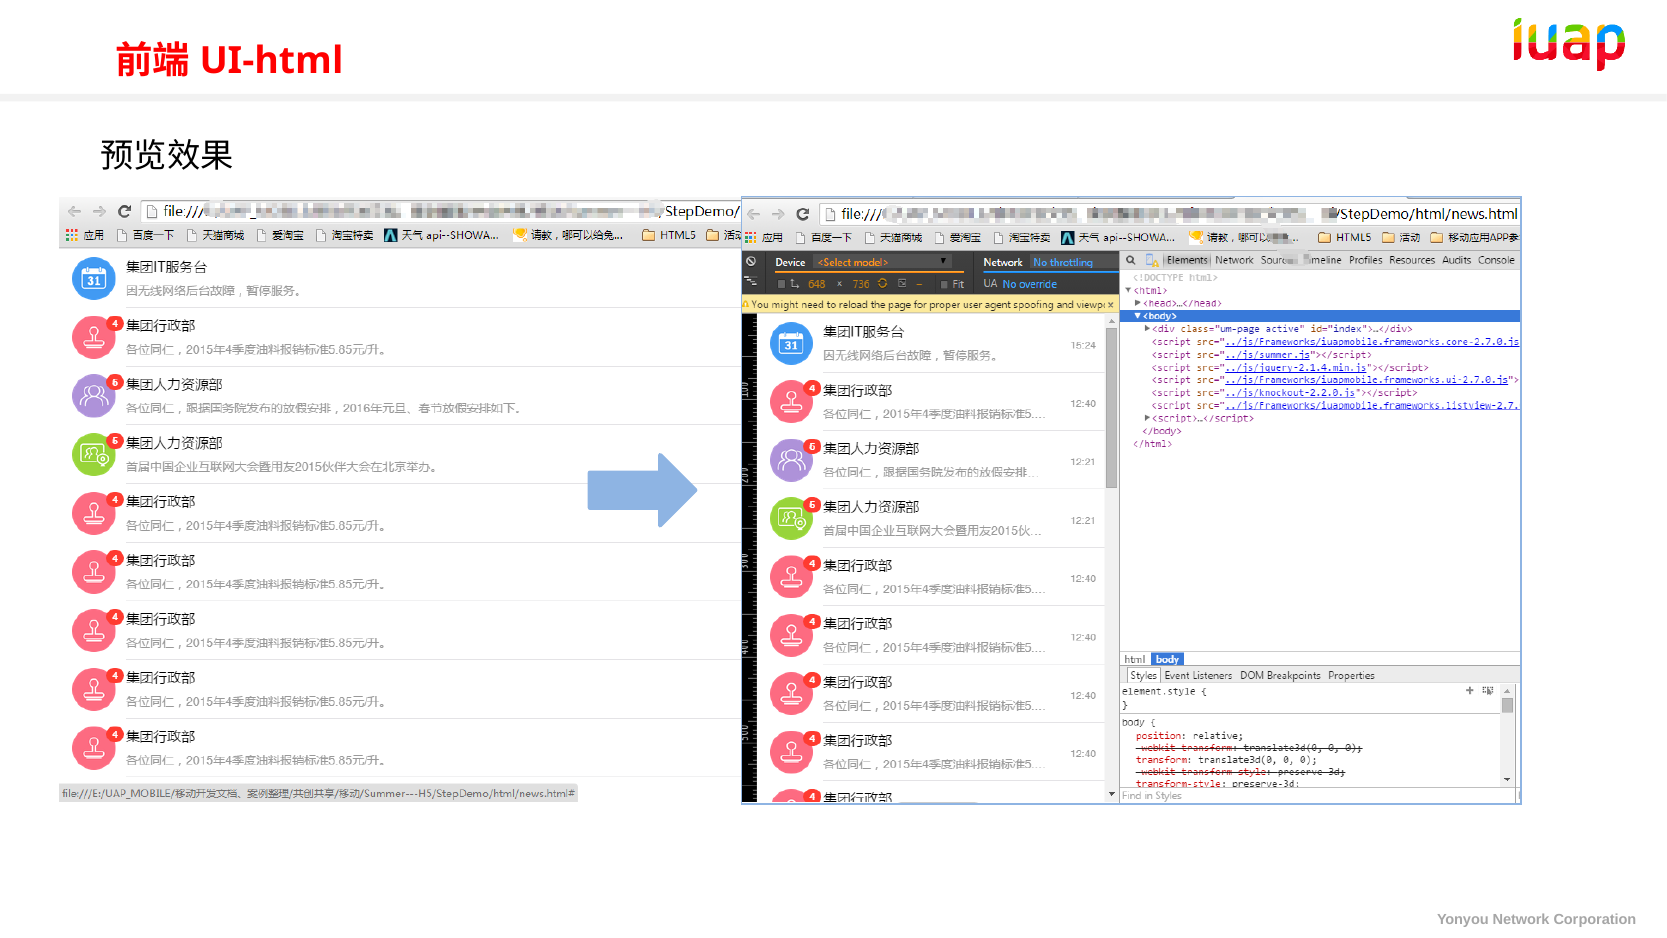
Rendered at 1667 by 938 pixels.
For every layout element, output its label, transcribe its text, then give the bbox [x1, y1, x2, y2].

picture [59, 196, 1521, 804]
text_box 预览效果 [85, 126, 1211, 182]
picture [1470, 0, 1667, 88]
text_box 前端UI-html [100, 28, 1314, 81]
